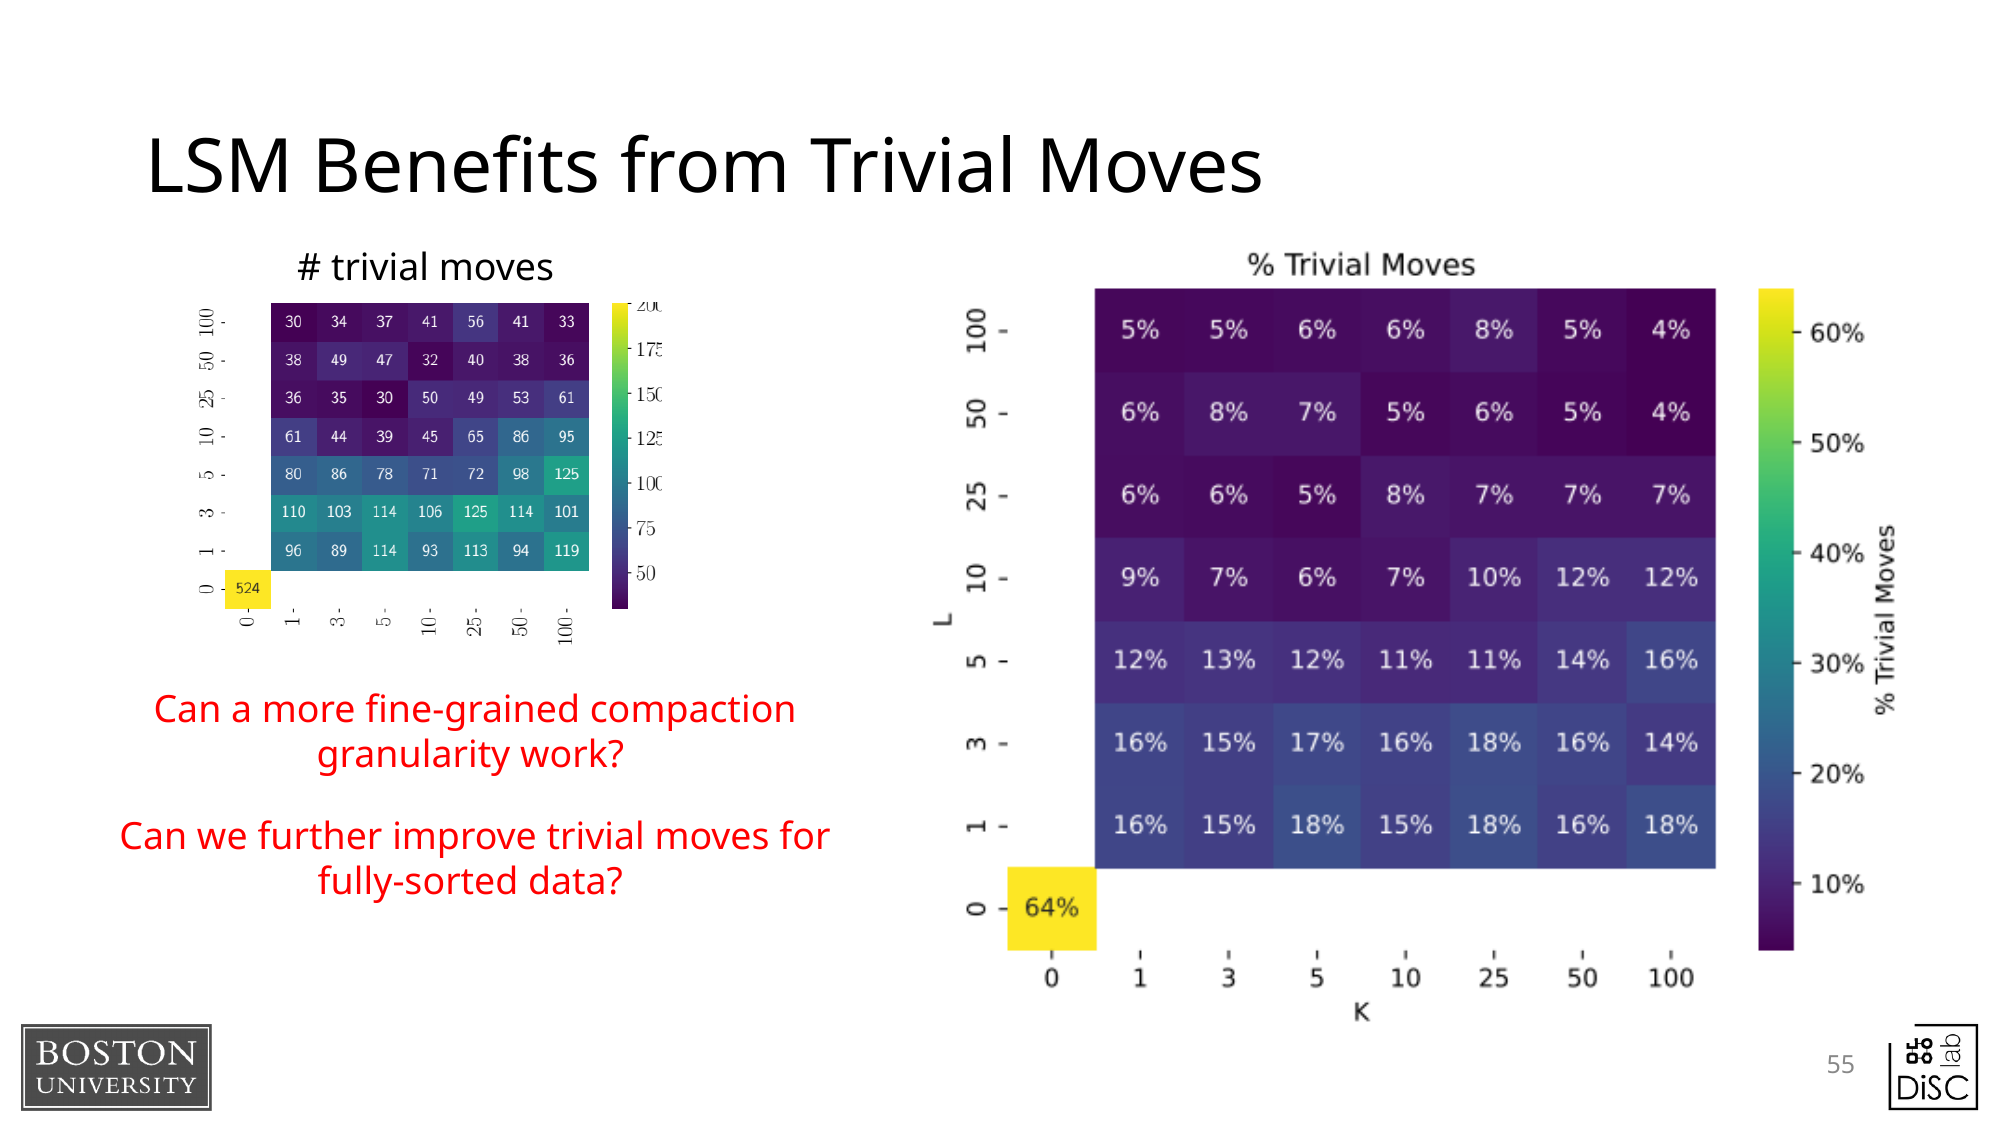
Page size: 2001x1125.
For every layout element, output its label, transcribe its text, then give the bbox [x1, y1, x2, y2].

picture [189, 301, 663, 657]
title LSM Benefits from Trivial Moves [137, 59, 1864, 278]
picture [21, 1013, 212, 1122]
text_box Can a more fine-grained compaction granularity work? [85, 677, 866, 783]
slide_number 55 [1395, 1043, 1864, 1096]
text_box Can we further improve trivial moves for fully-sorted data? [85, 804, 866, 910]
text_box # trivial moves [156, 235, 695, 296]
picture [914, 235, 1979, 1112]
